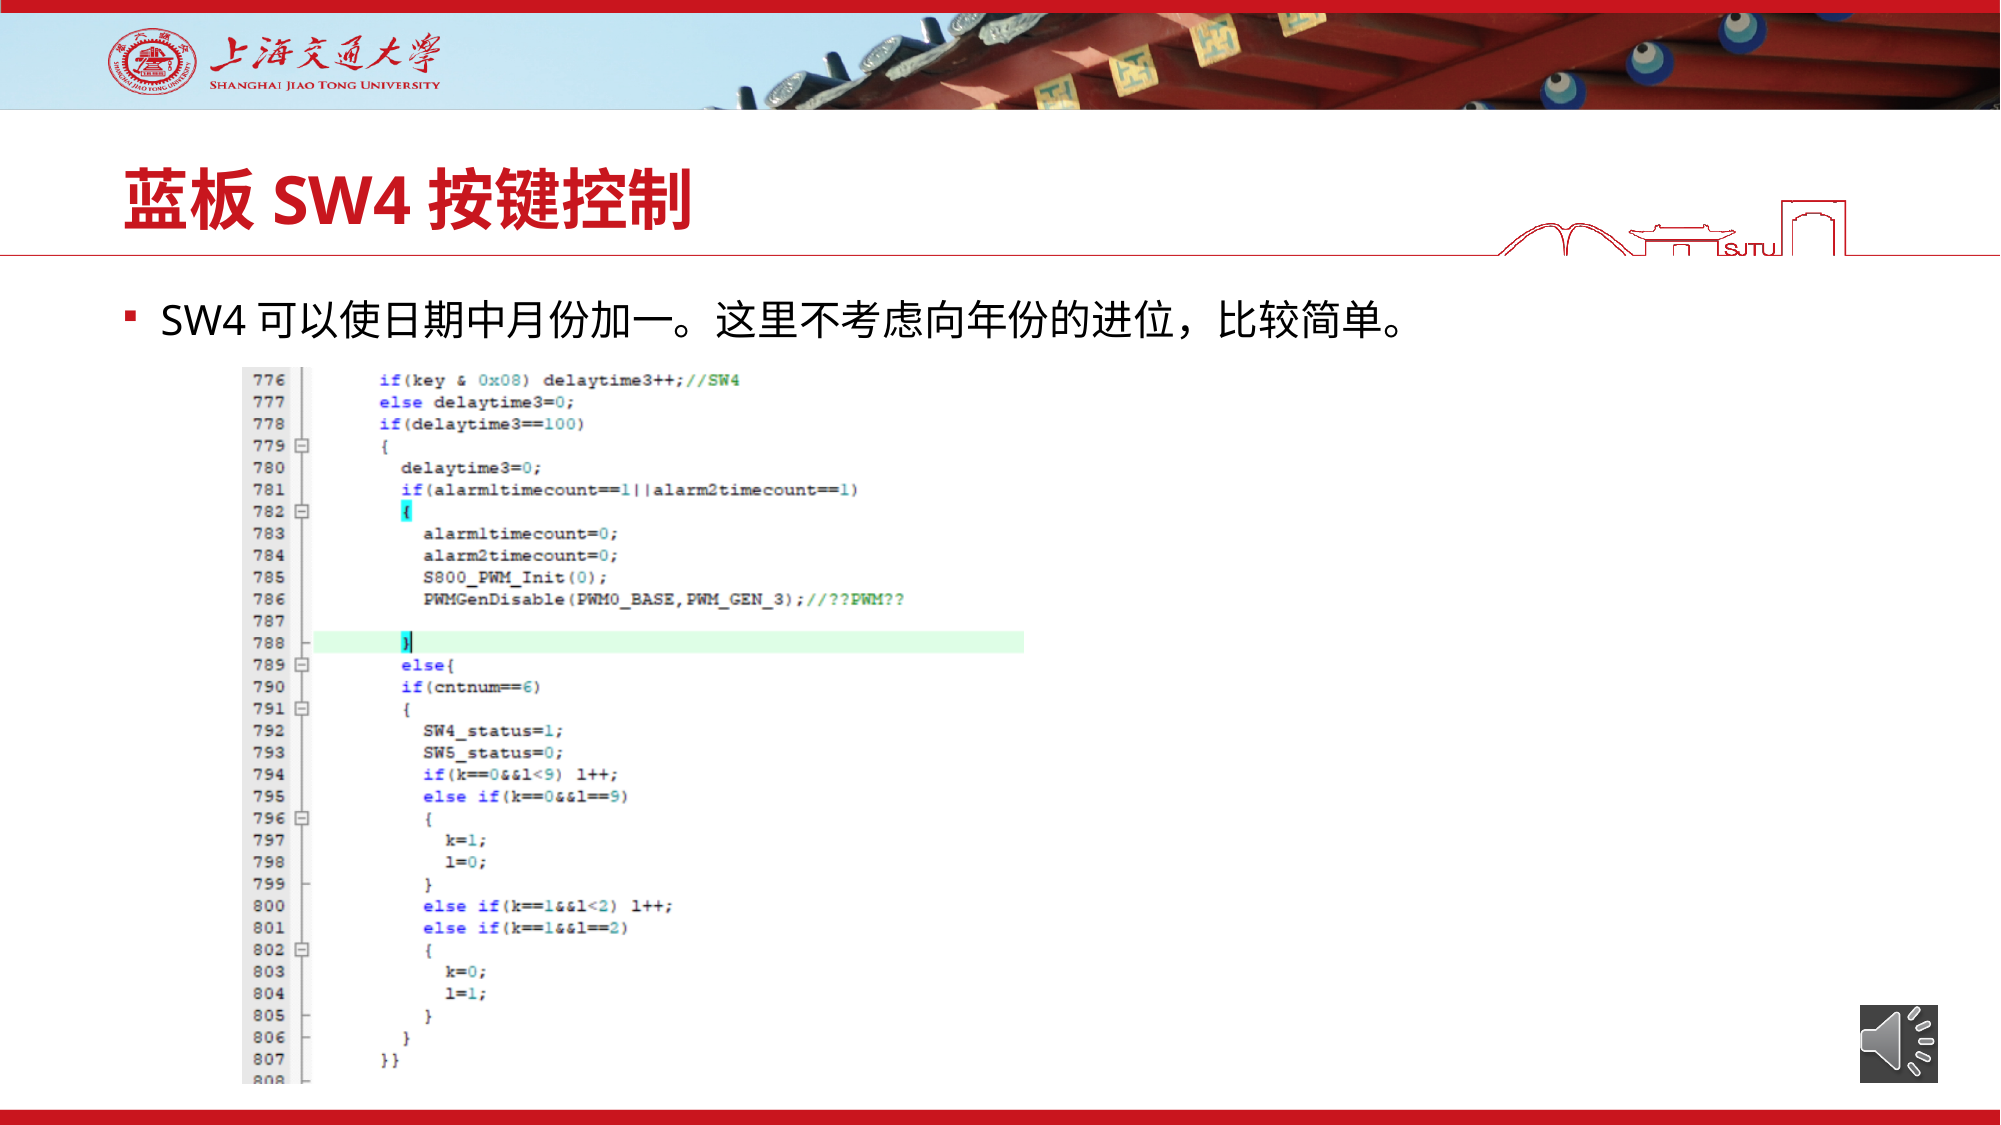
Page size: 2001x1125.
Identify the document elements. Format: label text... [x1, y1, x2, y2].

picture [1859, 1003, 1940, 1084]
picture [0, 0, 2000, 110]
list SW4可以使日期中月份加一。这里不考虑向年份的进位，比较简单。 [108, 276, 1940, 1084]
title 蓝板SW4按键控制 [108, 159, 1940, 254]
picture [242, 367, 1024, 1084]
picture [0, 200, 2000, 256]
